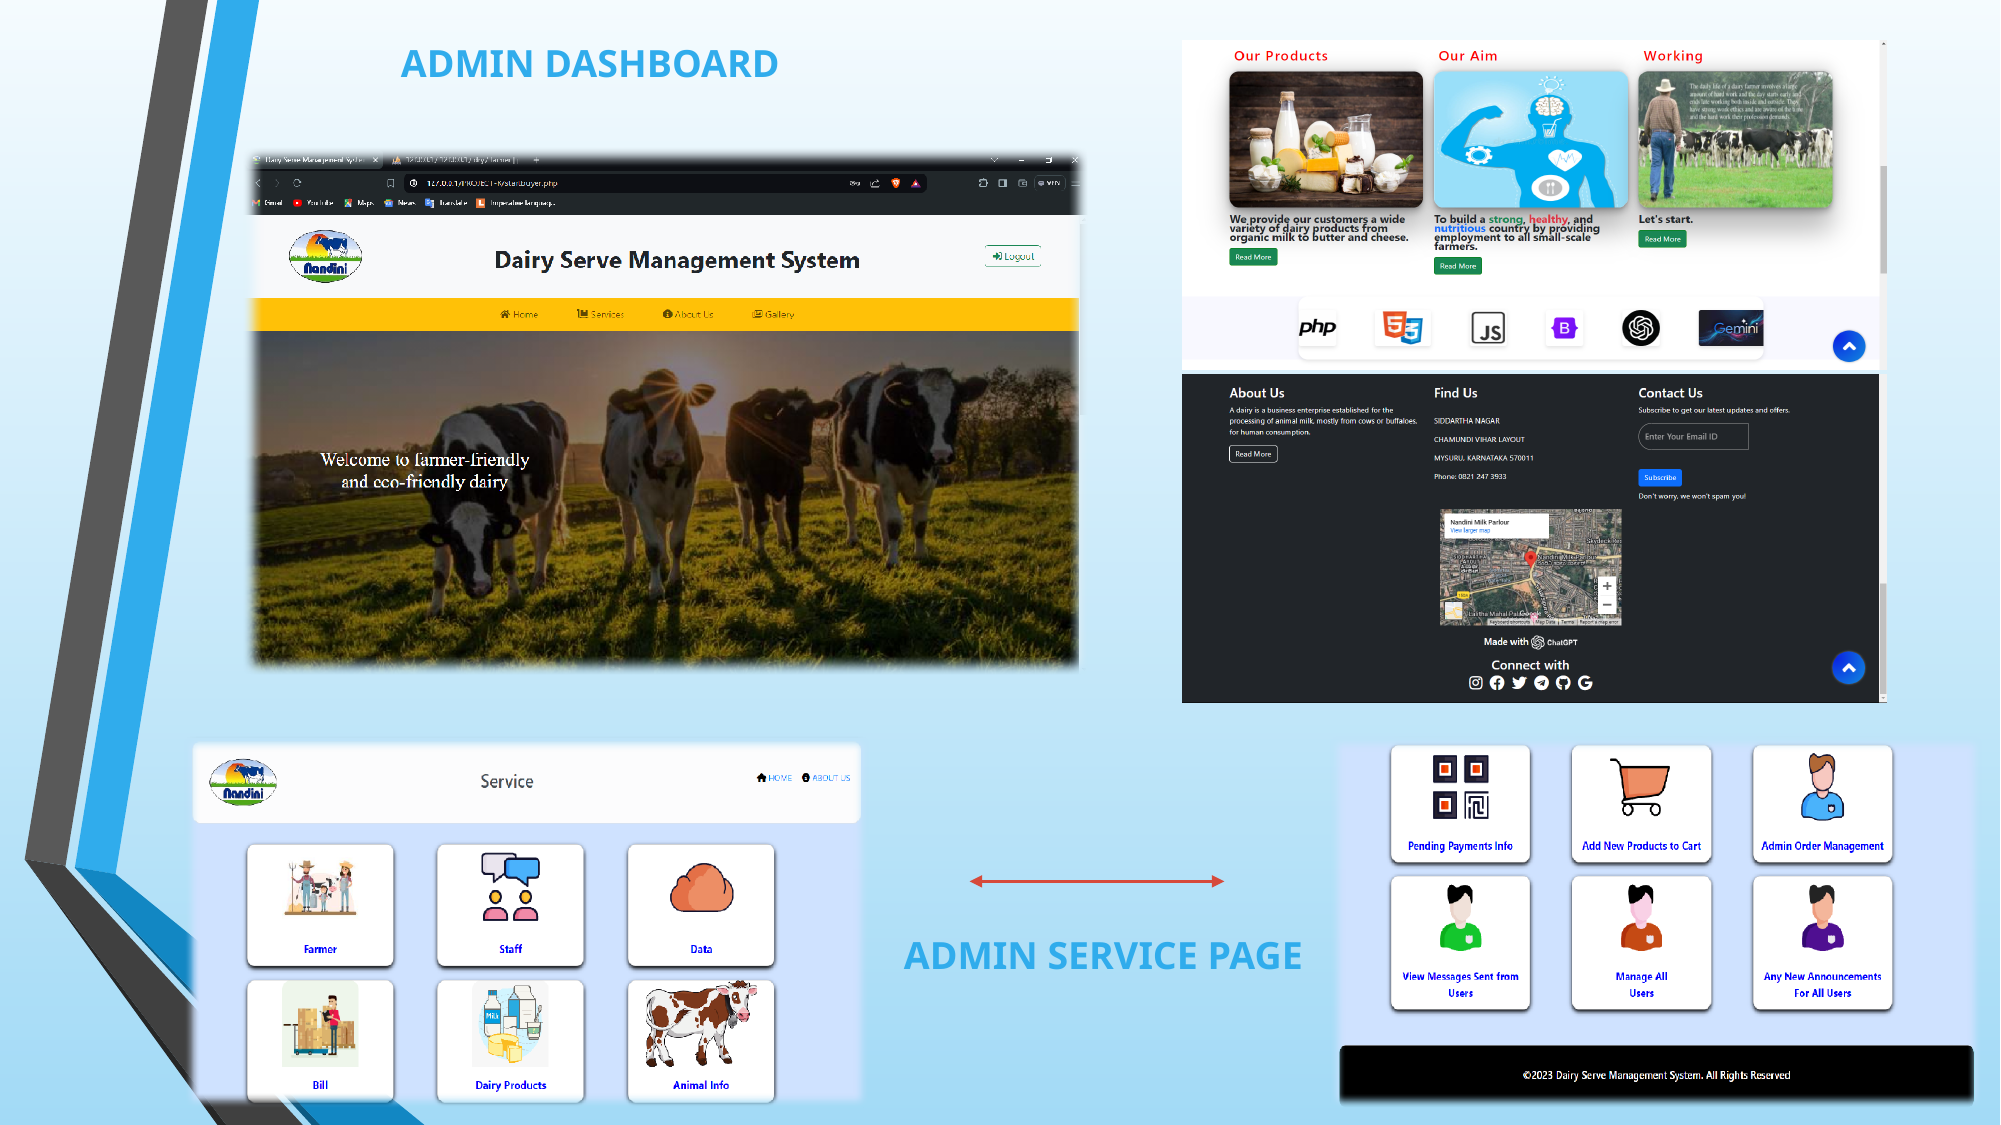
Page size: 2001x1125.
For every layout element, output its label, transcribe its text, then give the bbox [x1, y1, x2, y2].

picture [1182, 374, 1888, 704]
picture [184, 736, 869, 1108]
text_box ADMIN SERVICE PAGE [869, 901, 1329, 984]
picture [243, 146, 1088, 675]
picture [1182, 40, 1888, 370]
text_box ADMIN DASHBOARD [90, 9, 1091, 92]
picture [1329, 736, 1982, 1108]
